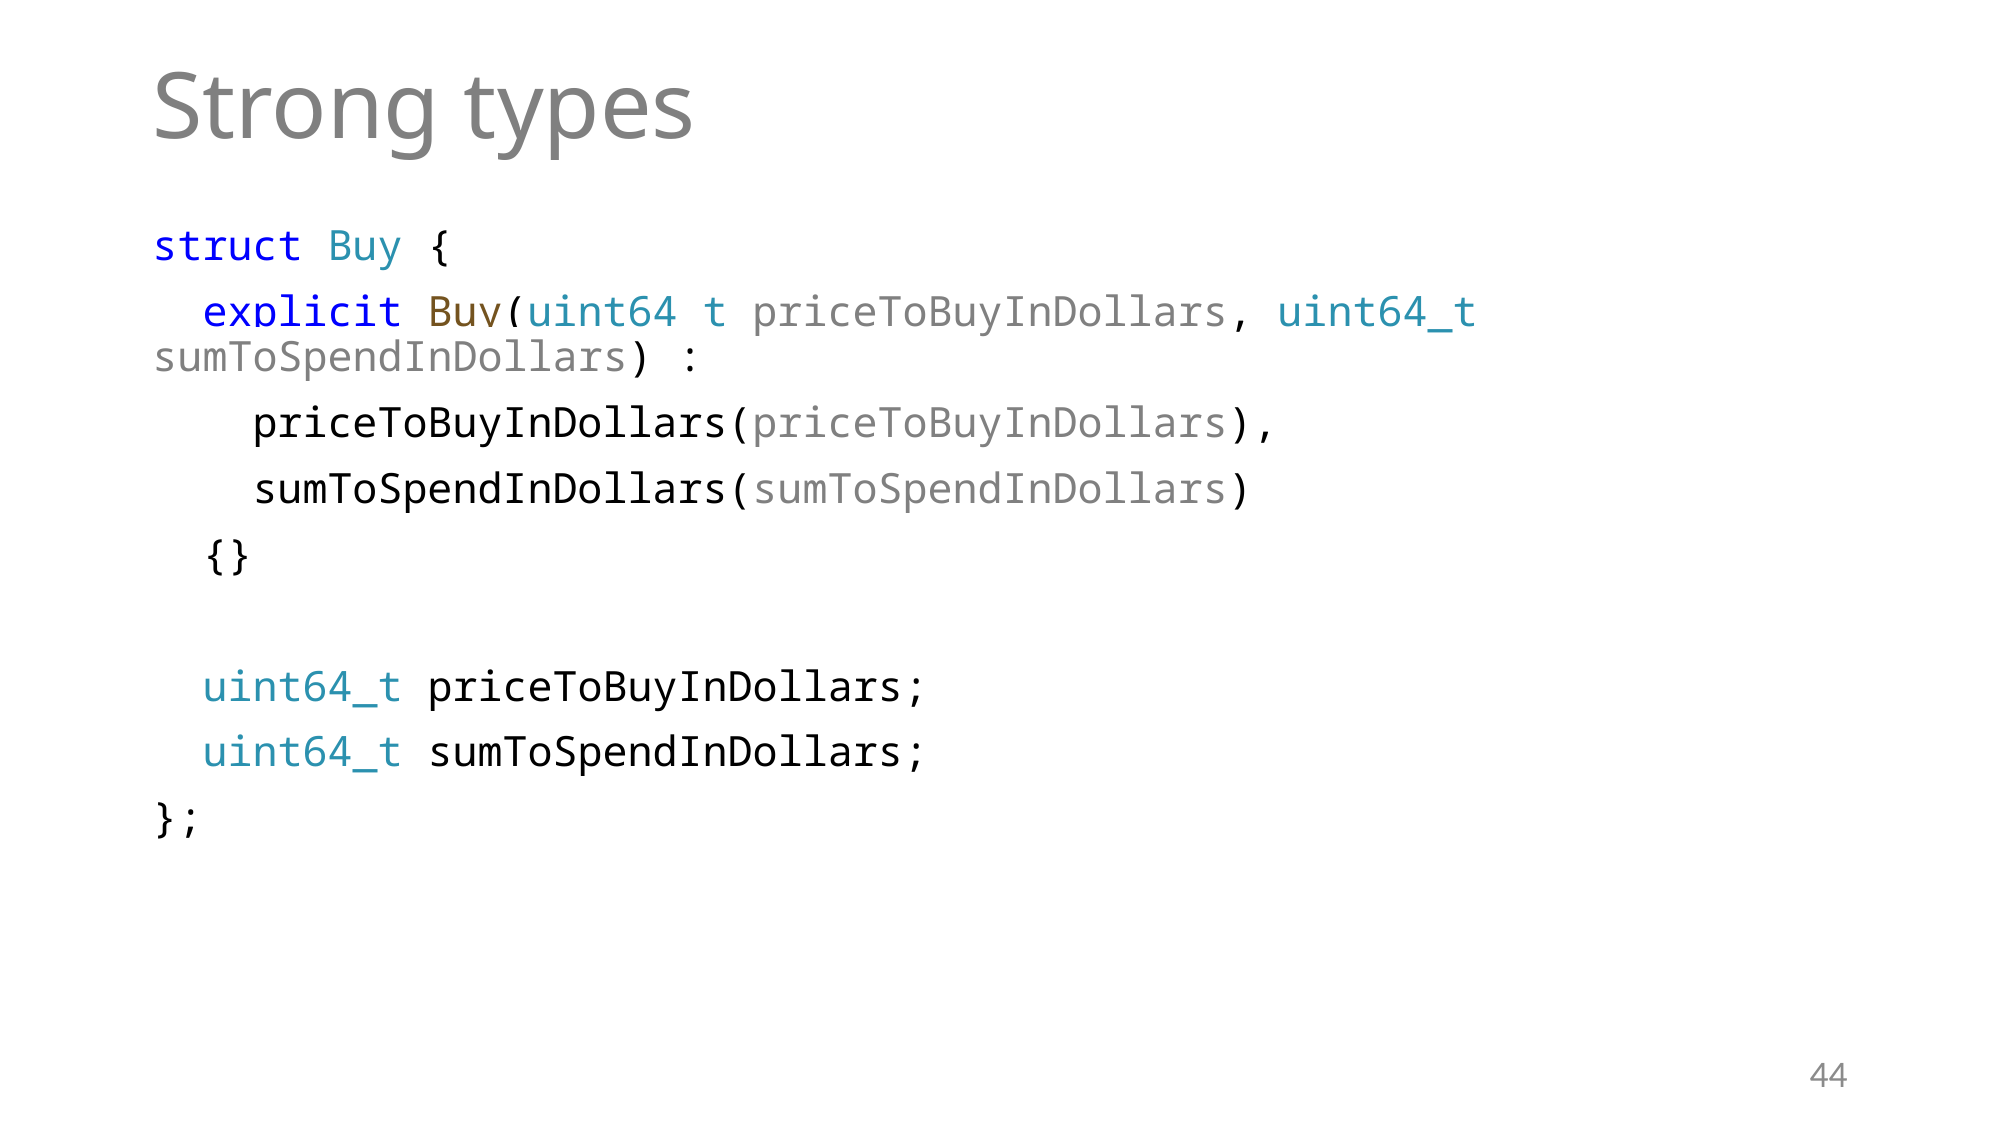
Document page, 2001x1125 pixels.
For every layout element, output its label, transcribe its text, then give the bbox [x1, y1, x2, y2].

slide_number 44 [1412, 1042, 1863, 1103]
title Strong types [137, 0, 1863, 217]
list struct Buy { explicit Buy(uint64_t priceToBuyInDollars, uint64_t sumToSpendInDollars) : priceToBuyInDollars(priceToBuyInDollars), sumToSpendInDollars(sumToSpendInDollars) {} uint64_t priceToBuyInDollars; uint64_t sumToSpendInDollars; }; [137, 217, 2000, 1043]
